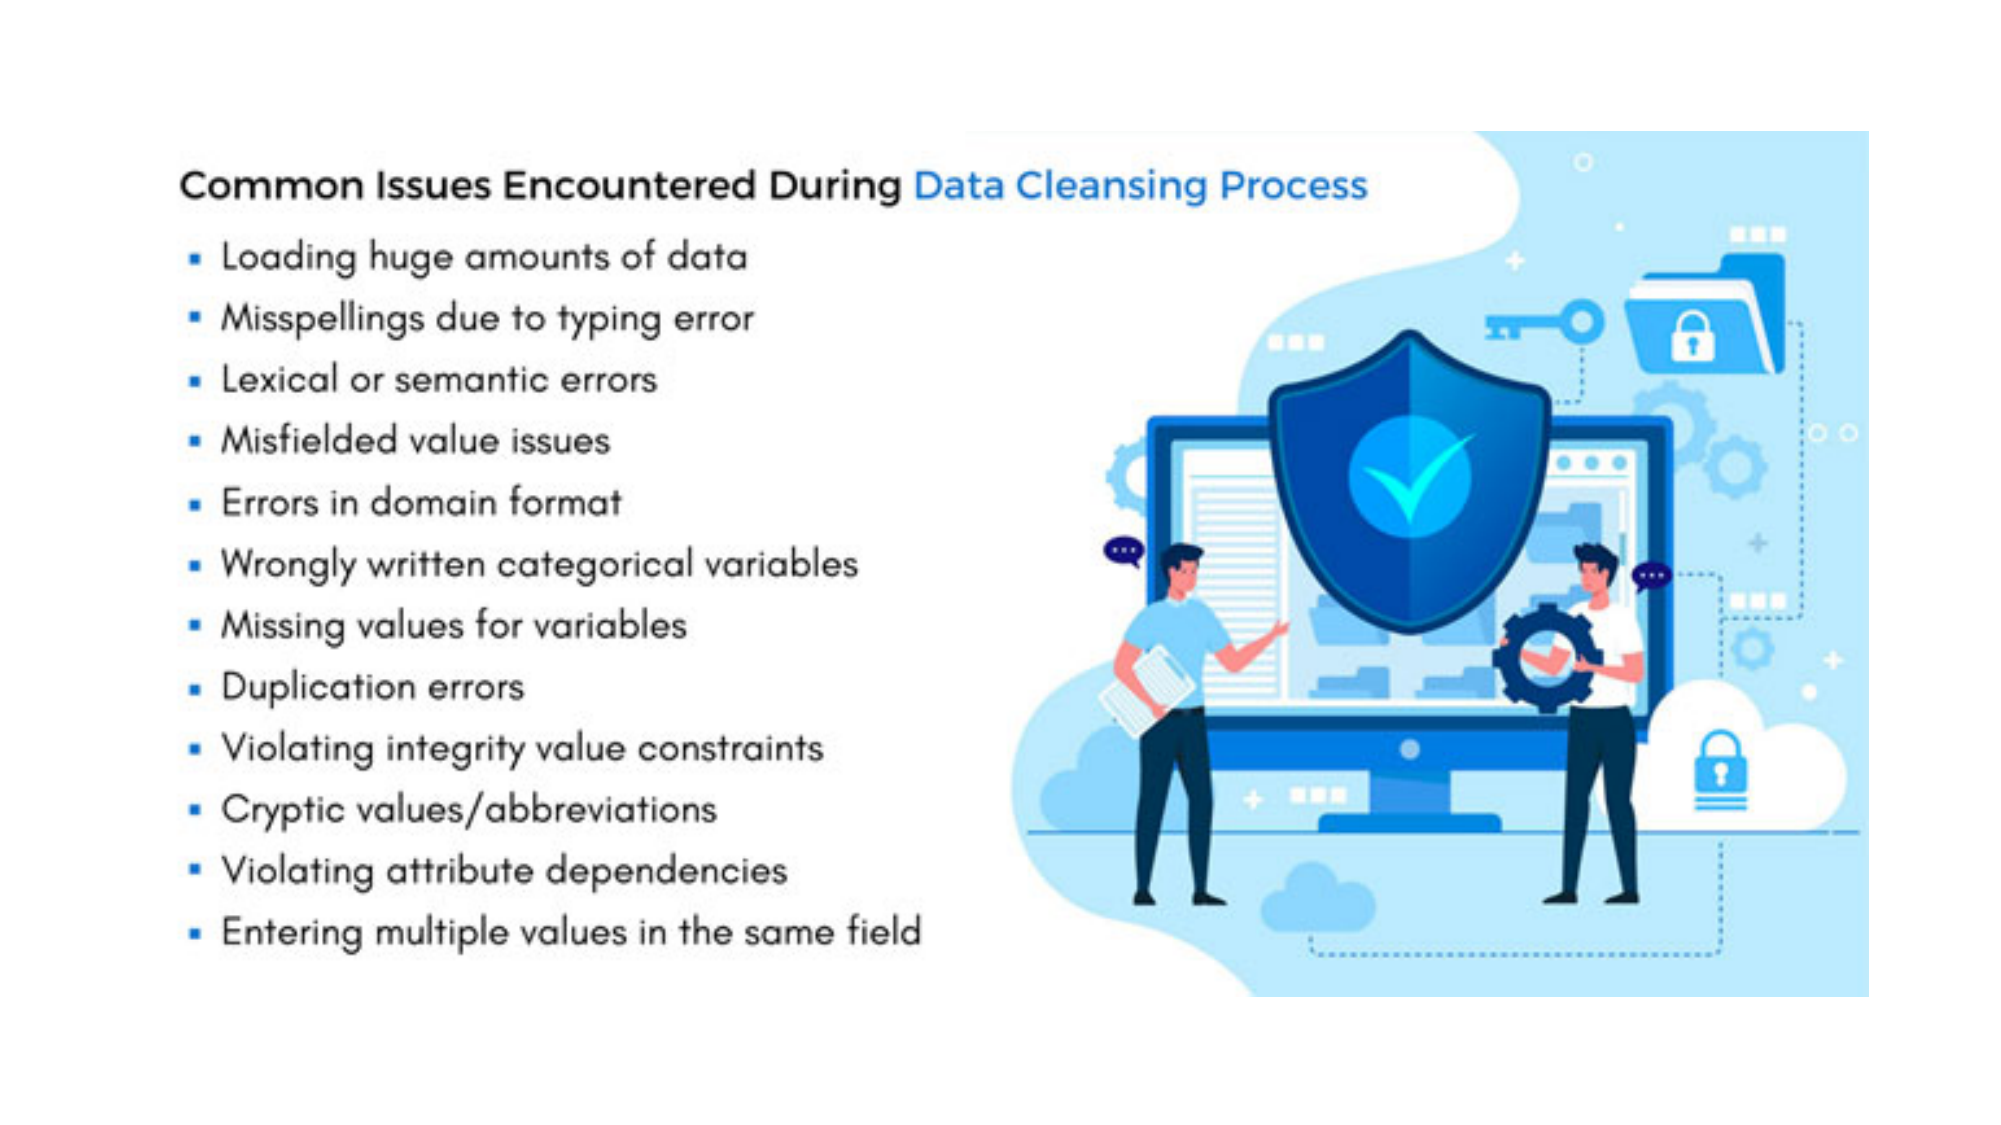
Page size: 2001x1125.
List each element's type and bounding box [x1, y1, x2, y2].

picture [136, 130, 1869, 998]
